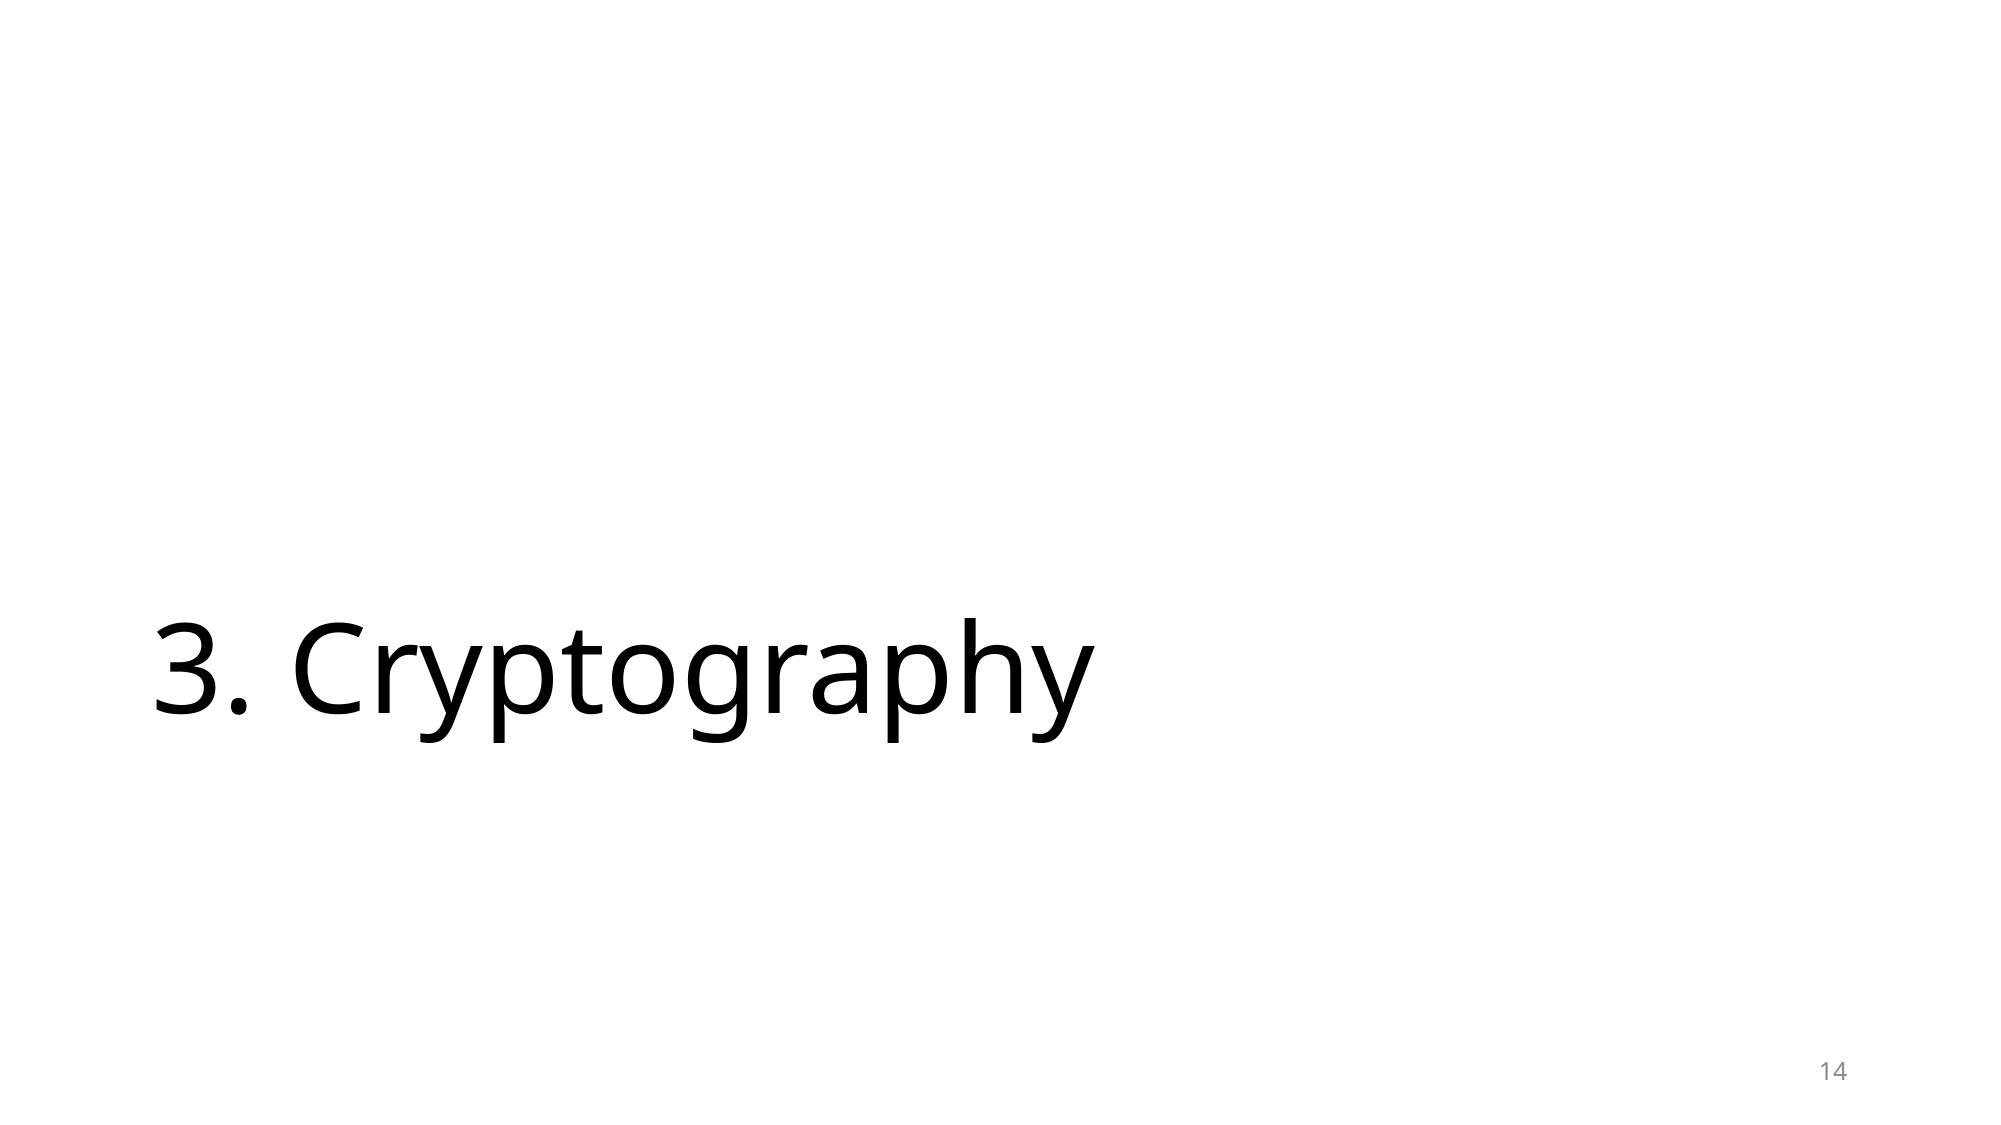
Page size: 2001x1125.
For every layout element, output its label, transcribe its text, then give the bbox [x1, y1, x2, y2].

title 3. Cryptography [136, 280, 1862, 749]
slide_number 14 [1412, 1042, 1863, 1103]
